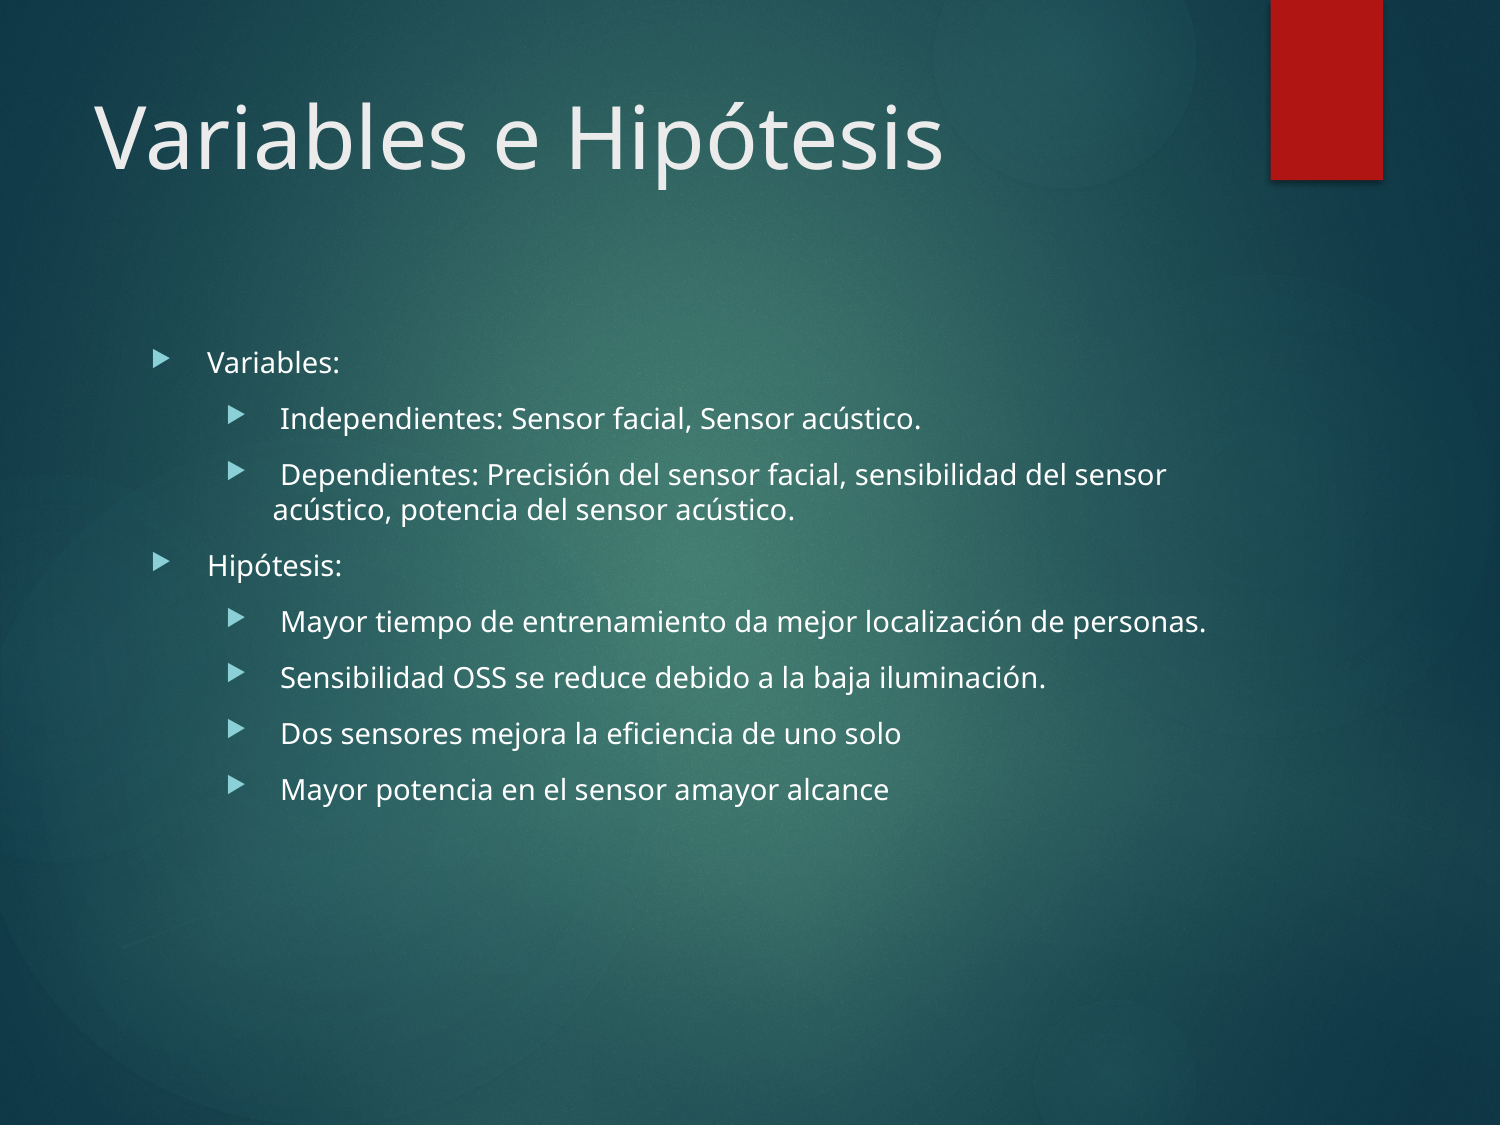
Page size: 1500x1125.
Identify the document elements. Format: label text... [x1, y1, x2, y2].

list Variables: Independientes: Sensor facial, Sensor acústico. Dependientes: Precisión del sensor facial, sensibilidad del sensor acústico, potencia del sensor acústico. Hipótesis: Mayor tiempo de entrenamiento da mejor localización de personas. Sensibilidad OSS se reduce debido a la baja iluminación. Dos sensores mejora la eficiencia de uno solo Mayor potencia en el sensor amayor alcance [135, 336, 1237, 1025]
title Variables e Hipótesis [79, 74, 1237, 230]
